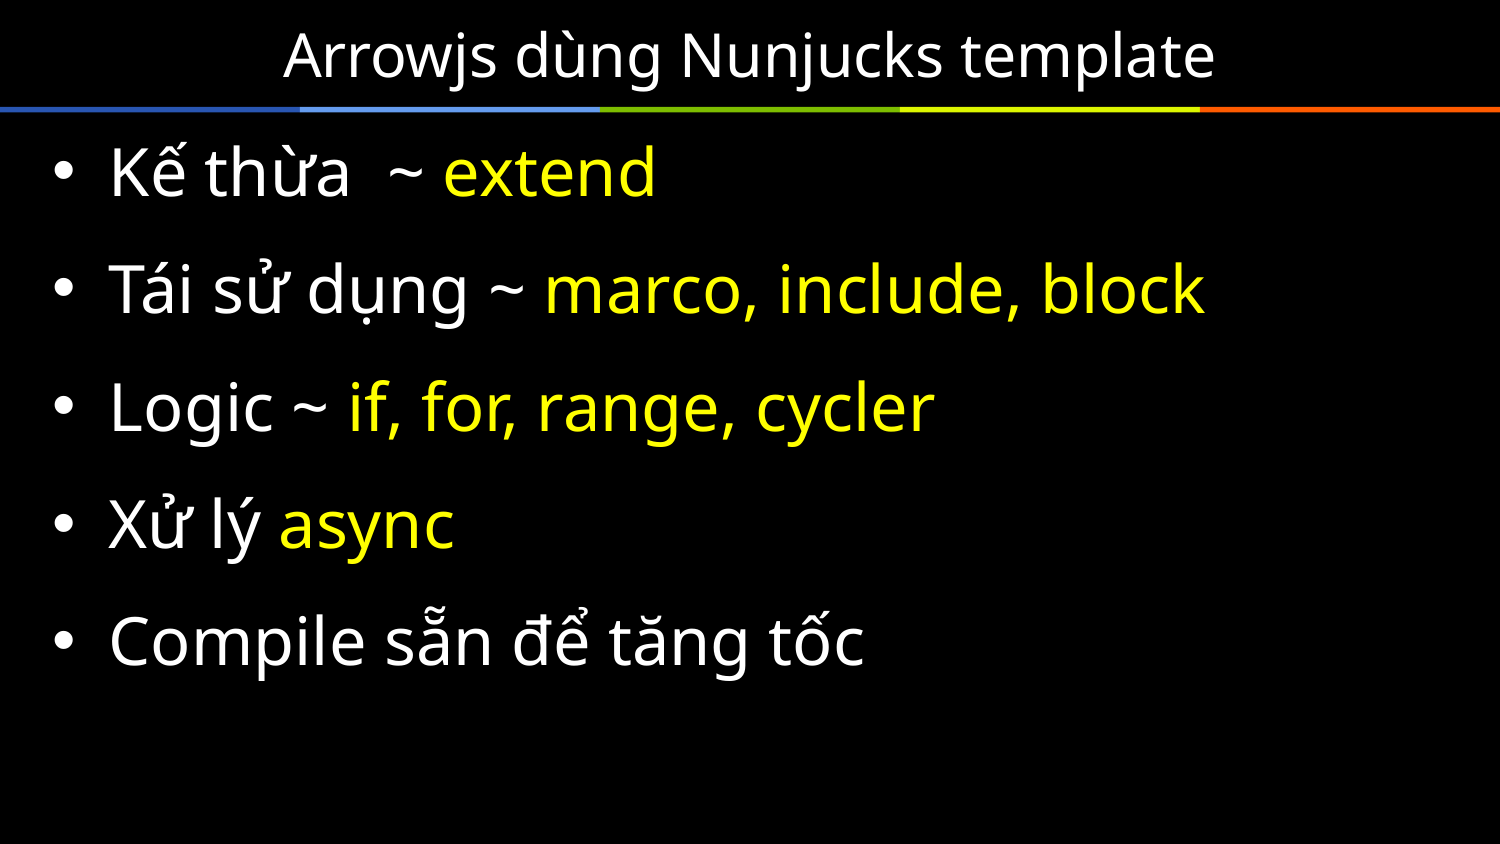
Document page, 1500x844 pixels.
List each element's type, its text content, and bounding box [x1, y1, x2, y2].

list Kế thừa ~ extend Tái sử dụng ~ marco, include, block Logic ~ if, for, range, cycler Xử lý async Compile sẵn để tăng tốc [37, 121, 1463, 799]
title Arrowjs dùng Nunjucks template [37, 9, 1463, 98]
